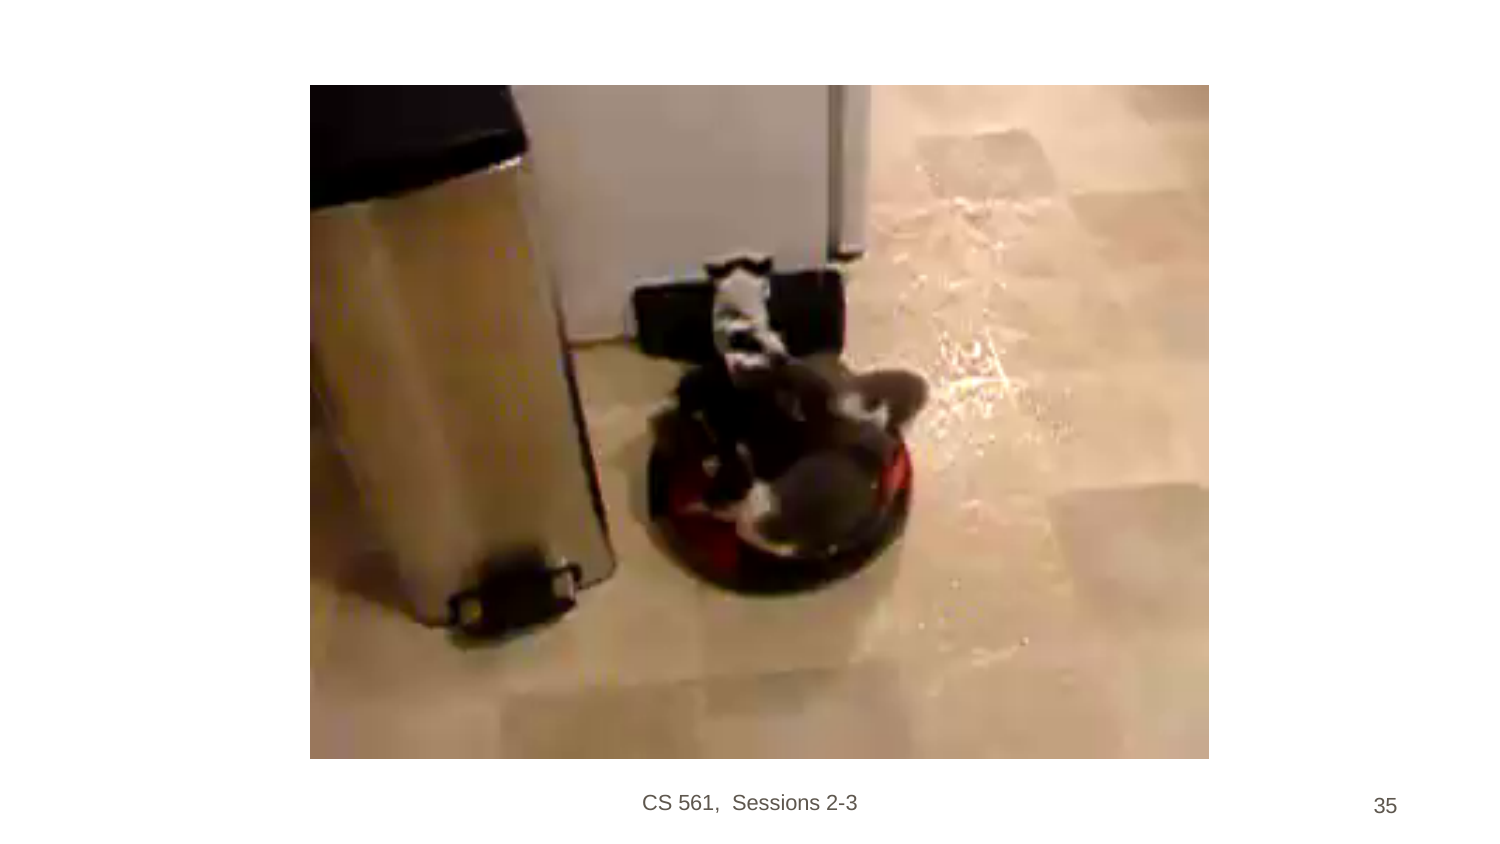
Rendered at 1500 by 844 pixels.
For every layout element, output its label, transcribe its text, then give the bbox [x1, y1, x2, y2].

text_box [309, 84, 1210, 760]
footer CS 561, Sessions 2-3 [512, 769, 988, 823]
slide_number 35 [1099, 768, 1413, 826]
